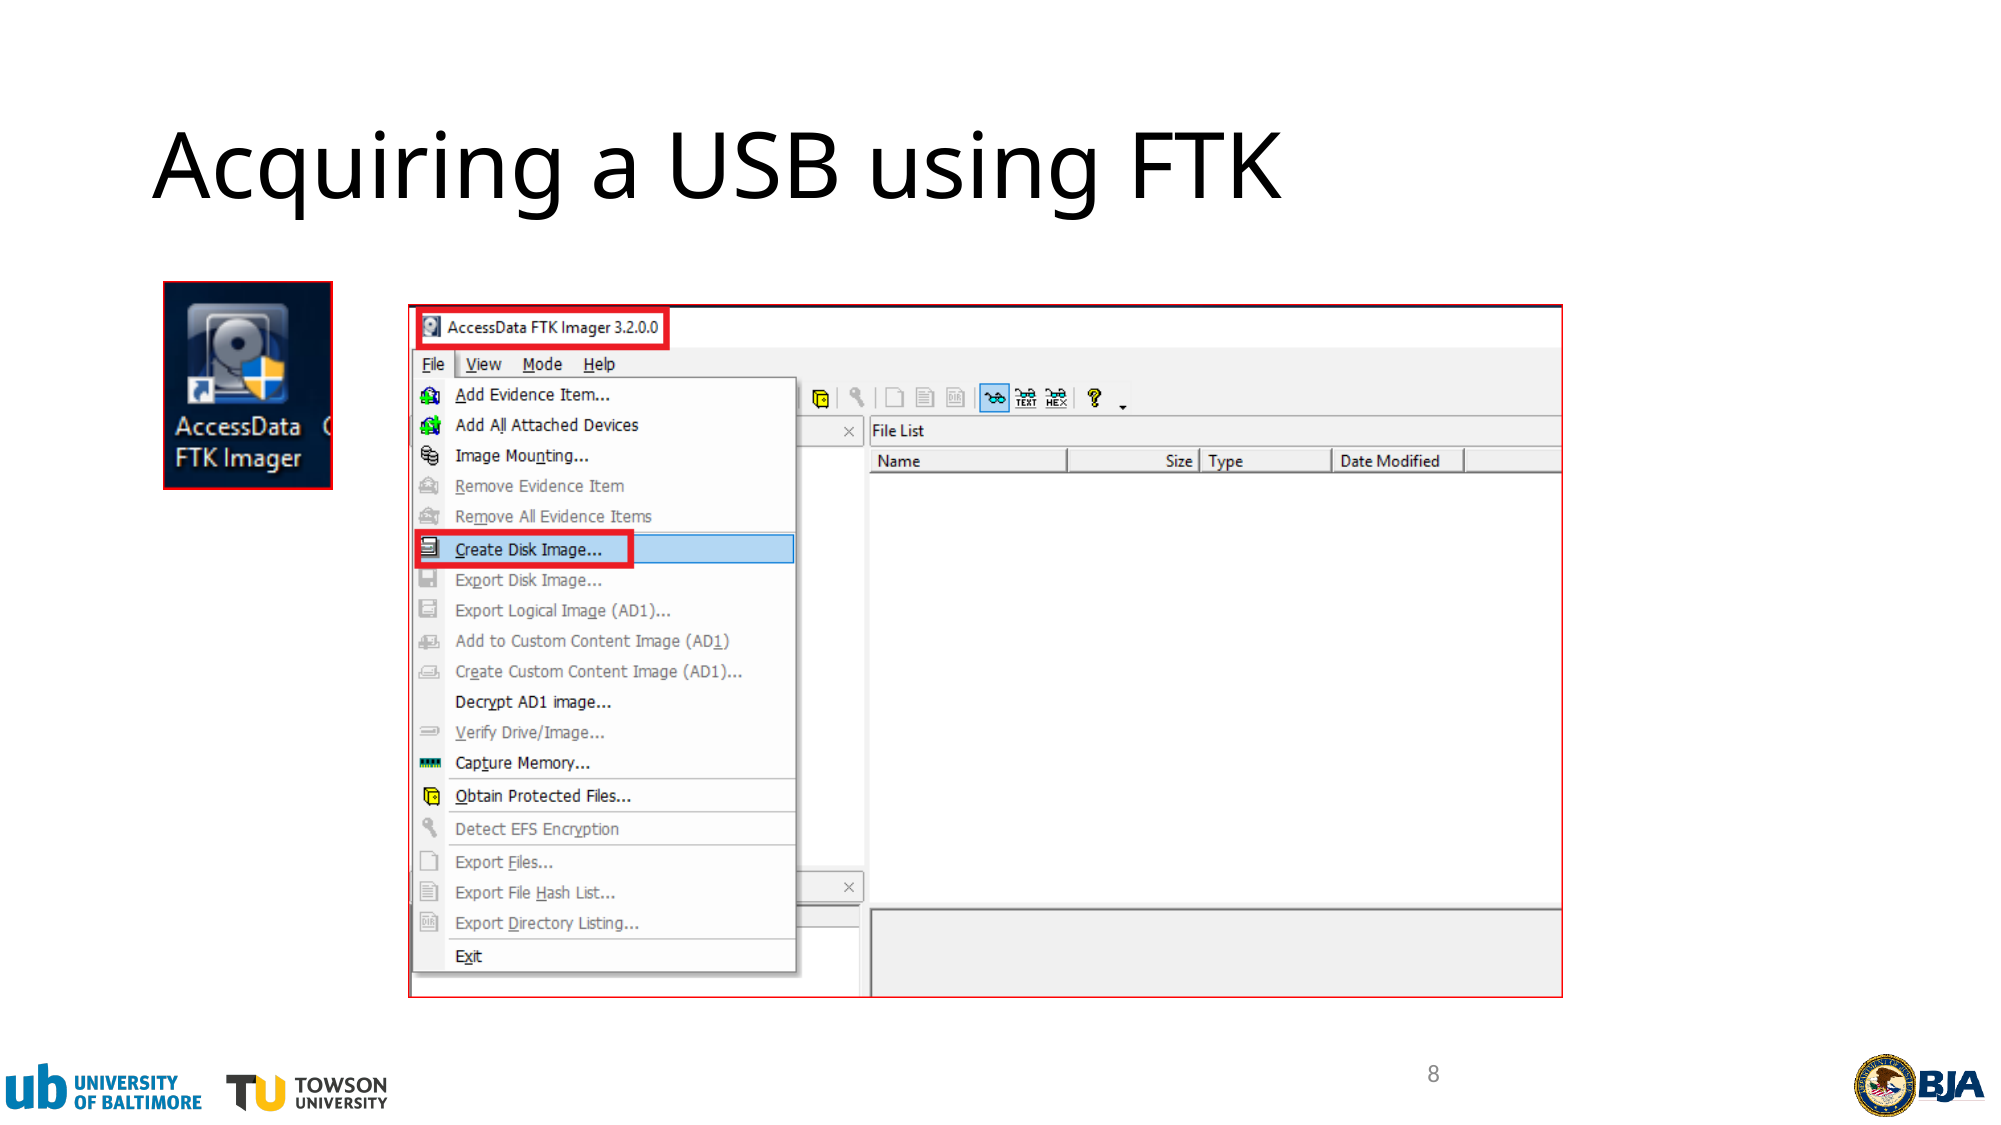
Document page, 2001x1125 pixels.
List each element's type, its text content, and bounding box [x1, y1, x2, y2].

picture [163, 281, 333, 490]
picture [1854, 1054, 1986, 1117]
picture [408, 304, 1563, 998]
picture [0, 1031, 407, 1125]
title Acquiring a USB using FTK [137, 59, 1863, 278]
slide_number 8 [1412, 1042, 1863, 1103]
